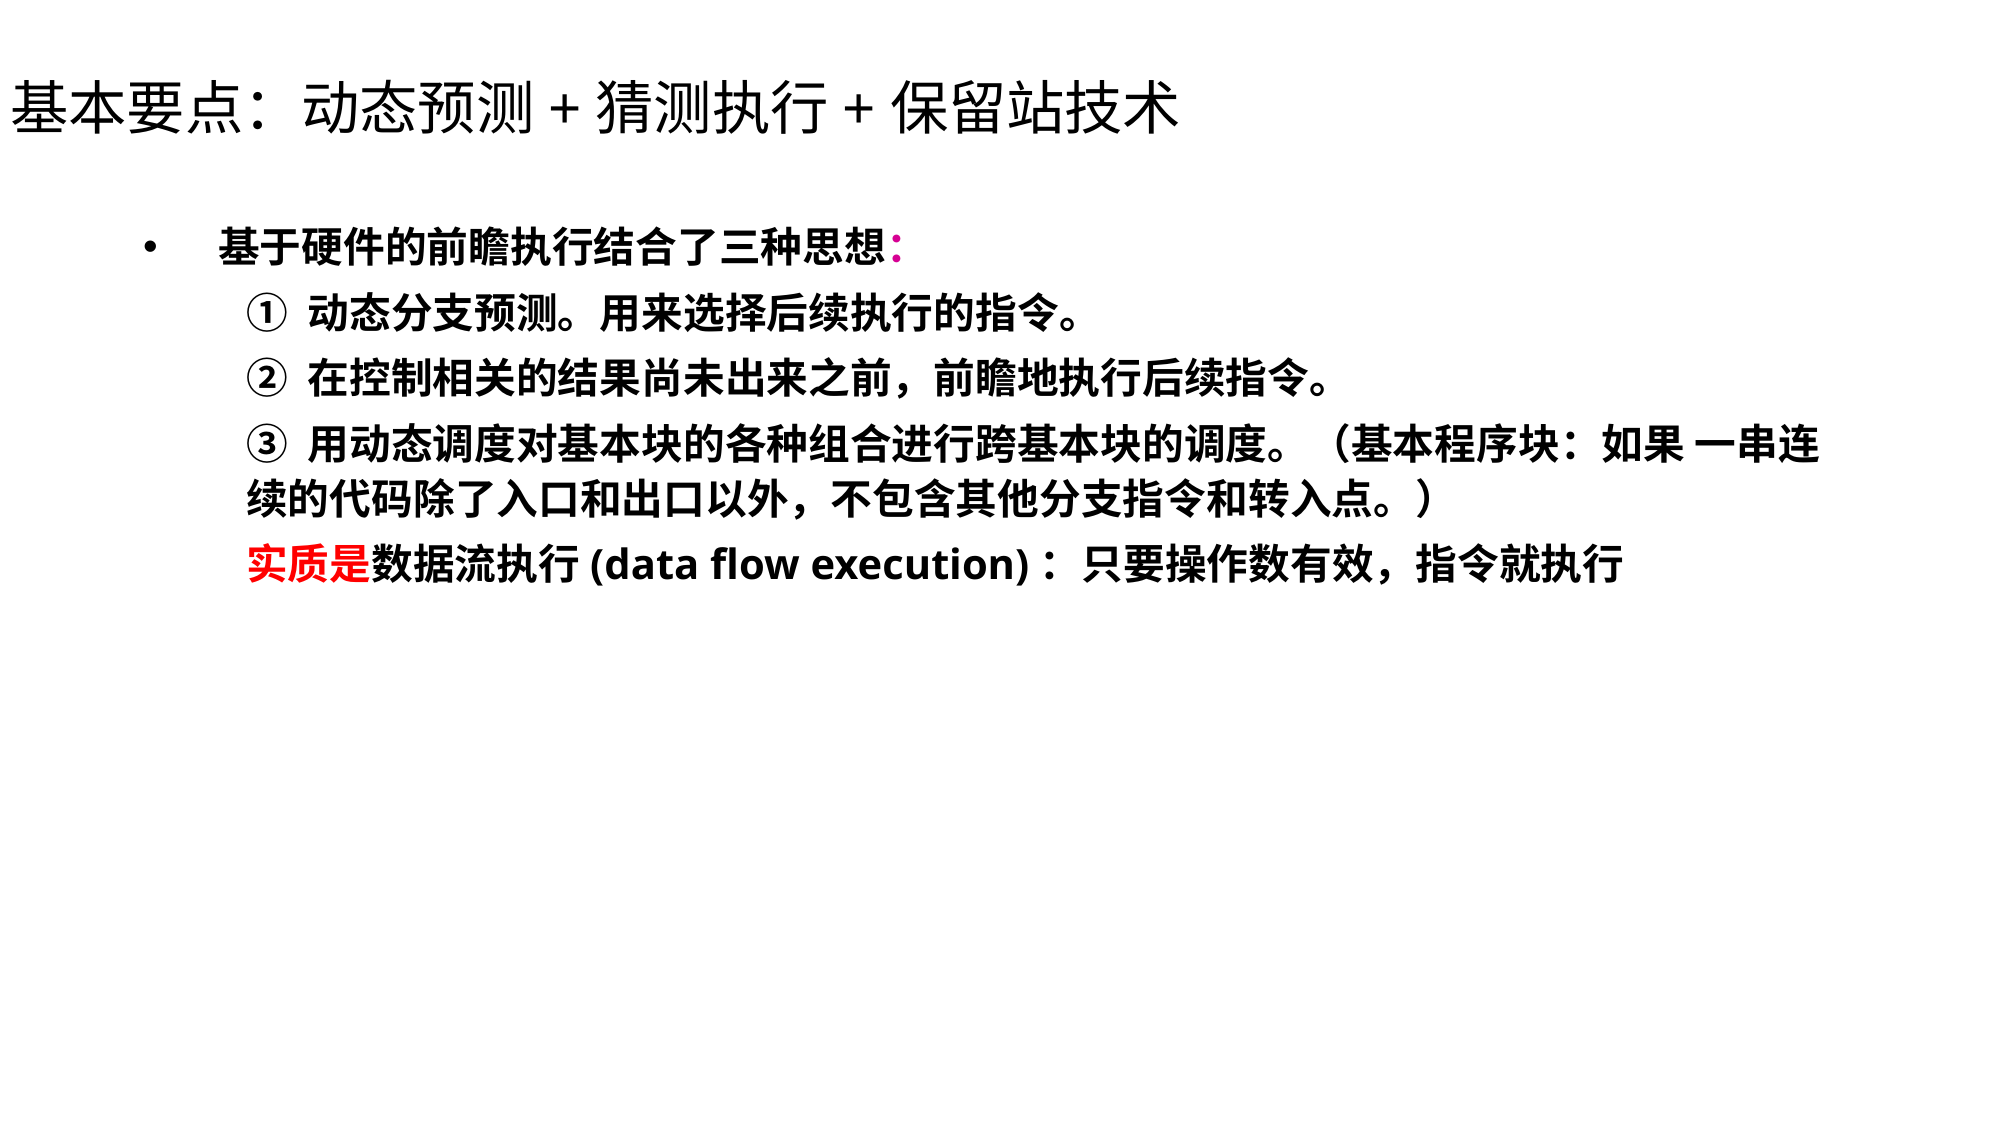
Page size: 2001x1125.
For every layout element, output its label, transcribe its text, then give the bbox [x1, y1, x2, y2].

list 基于硬件的前瞻执行结合了三种思想： ① 动态分支预测。用来选择后续执行的指令。 ② 在控制相关的结果尚未出来之前，前瞻地执行后续指令。 ③ 用动态调度对基本块的各种组合进行跨基本块的调度。（基本程序块：如果 一串连续的代码除了入口和出口以外，不包含其他分支指令和转入点。） 实质是数据流执行(data flow execution)：只要操作数有效，指令就执行 [128, 208, 1845, 1084]
text_box 基本要点：动态预测+猜测执行+保留站技术 [0, 49, 1346, 149]
